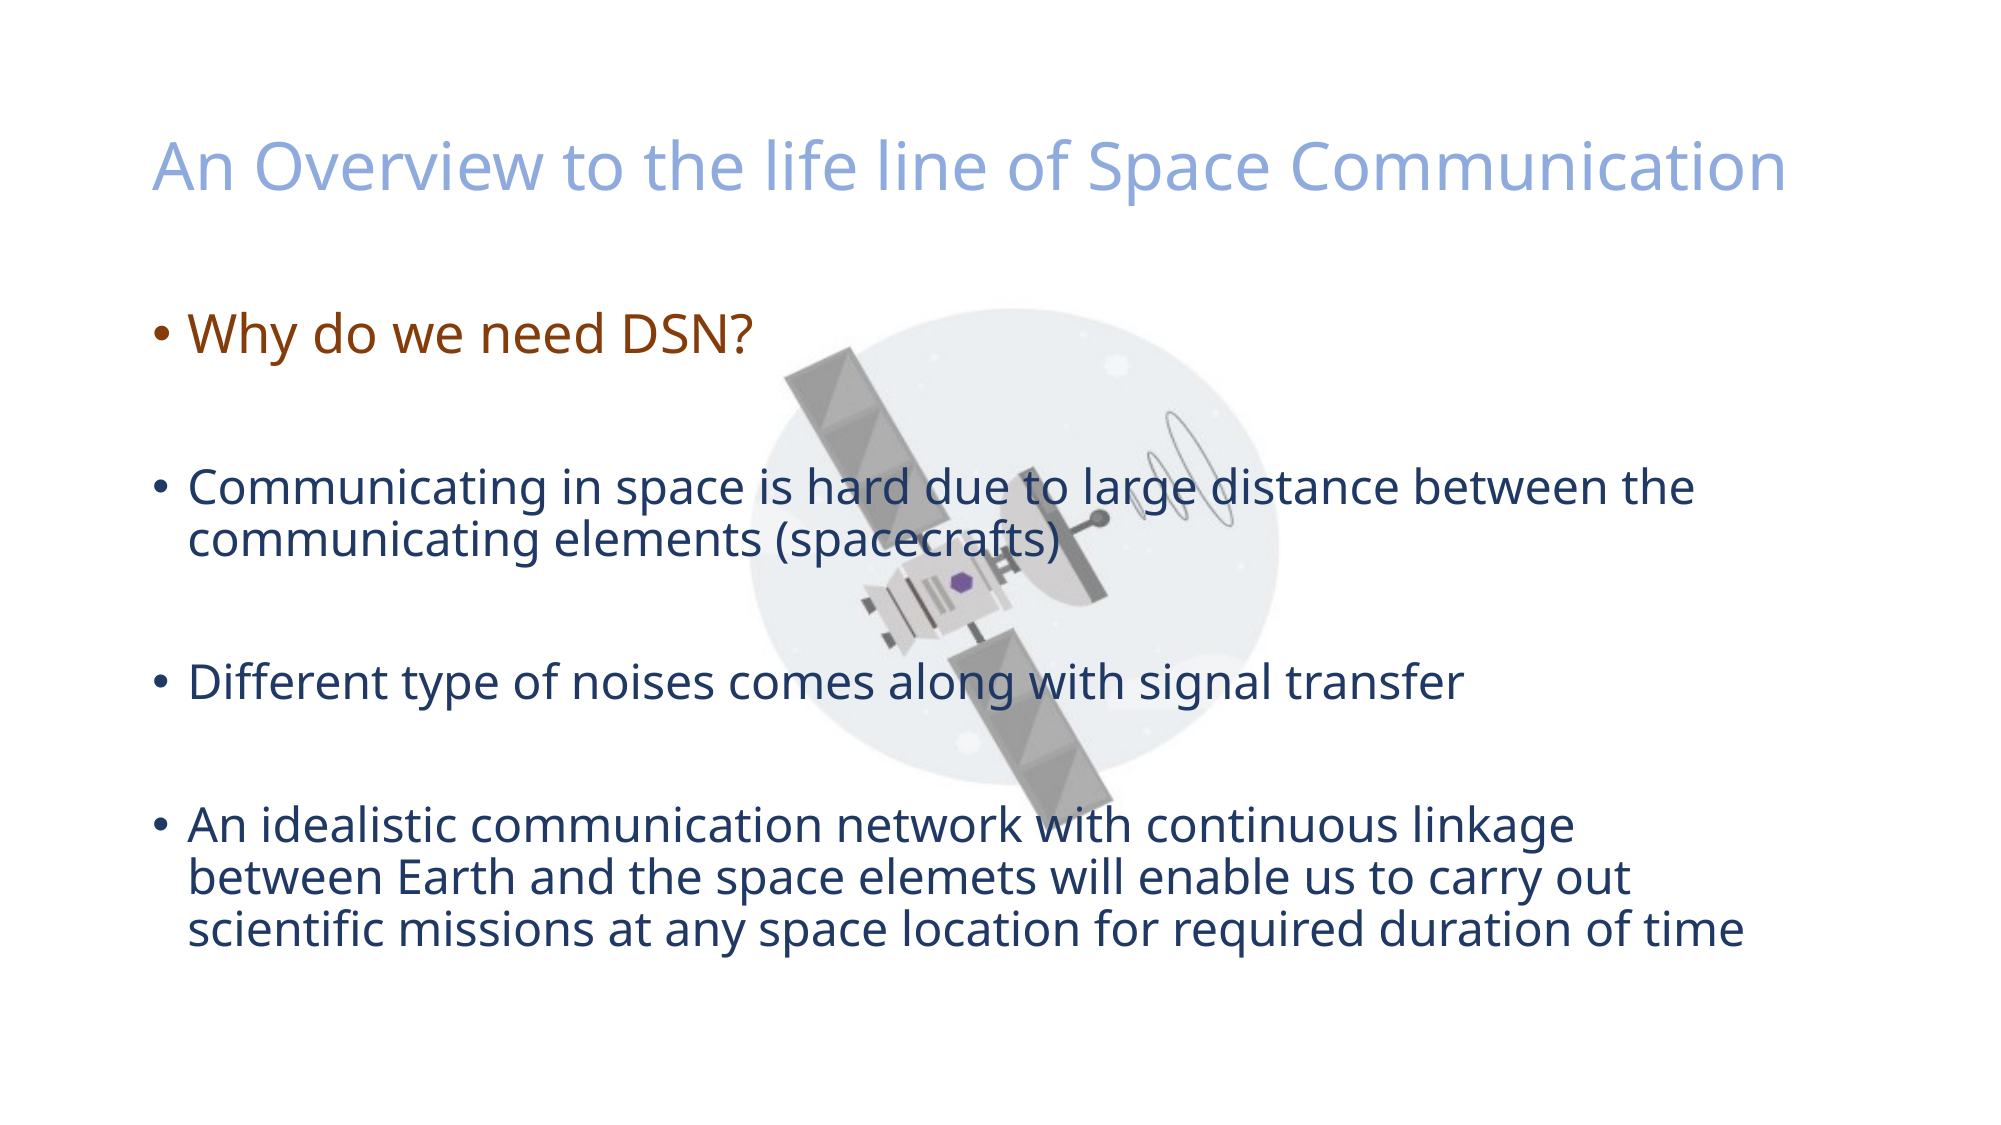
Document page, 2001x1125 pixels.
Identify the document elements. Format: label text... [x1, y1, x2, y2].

title An Overview to the life line of Space Communication [137, 59, 1863, 278]
list Why do we need DSN? Communicating in space is hard due to large distance between the communicating elements (spacecrafts) Different type of noises comes along with signal transfer An idealistic communication network with continuous linkage between Earth and the space elemets will enable us to carry out scientific missions at any space location for required duration of time [137, 299, 187, 1014]
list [187, 78, 1781, 1076]
